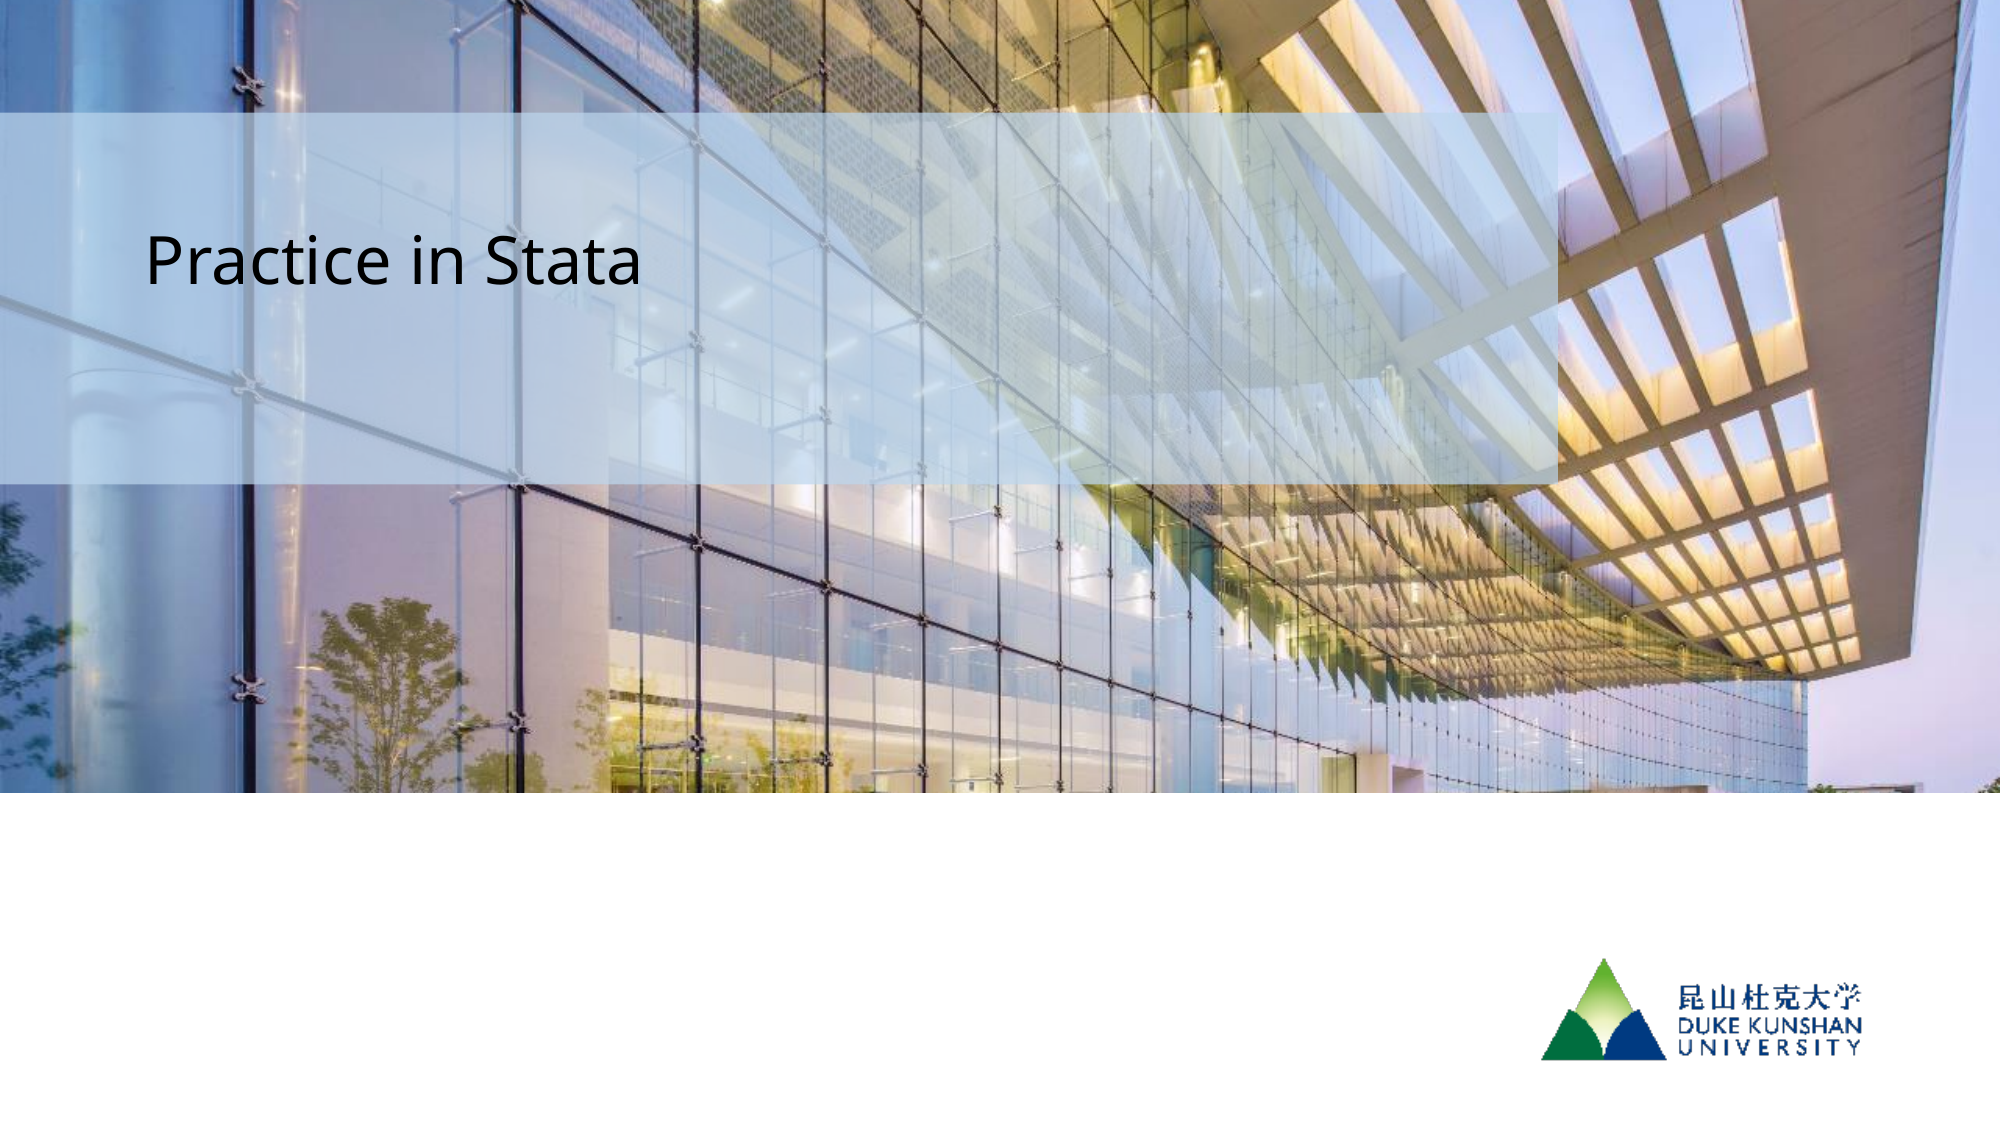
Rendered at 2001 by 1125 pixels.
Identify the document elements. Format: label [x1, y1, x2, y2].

picture [1540, 956, 1863, 1062]
picture [0, 0, 2000, 793]
